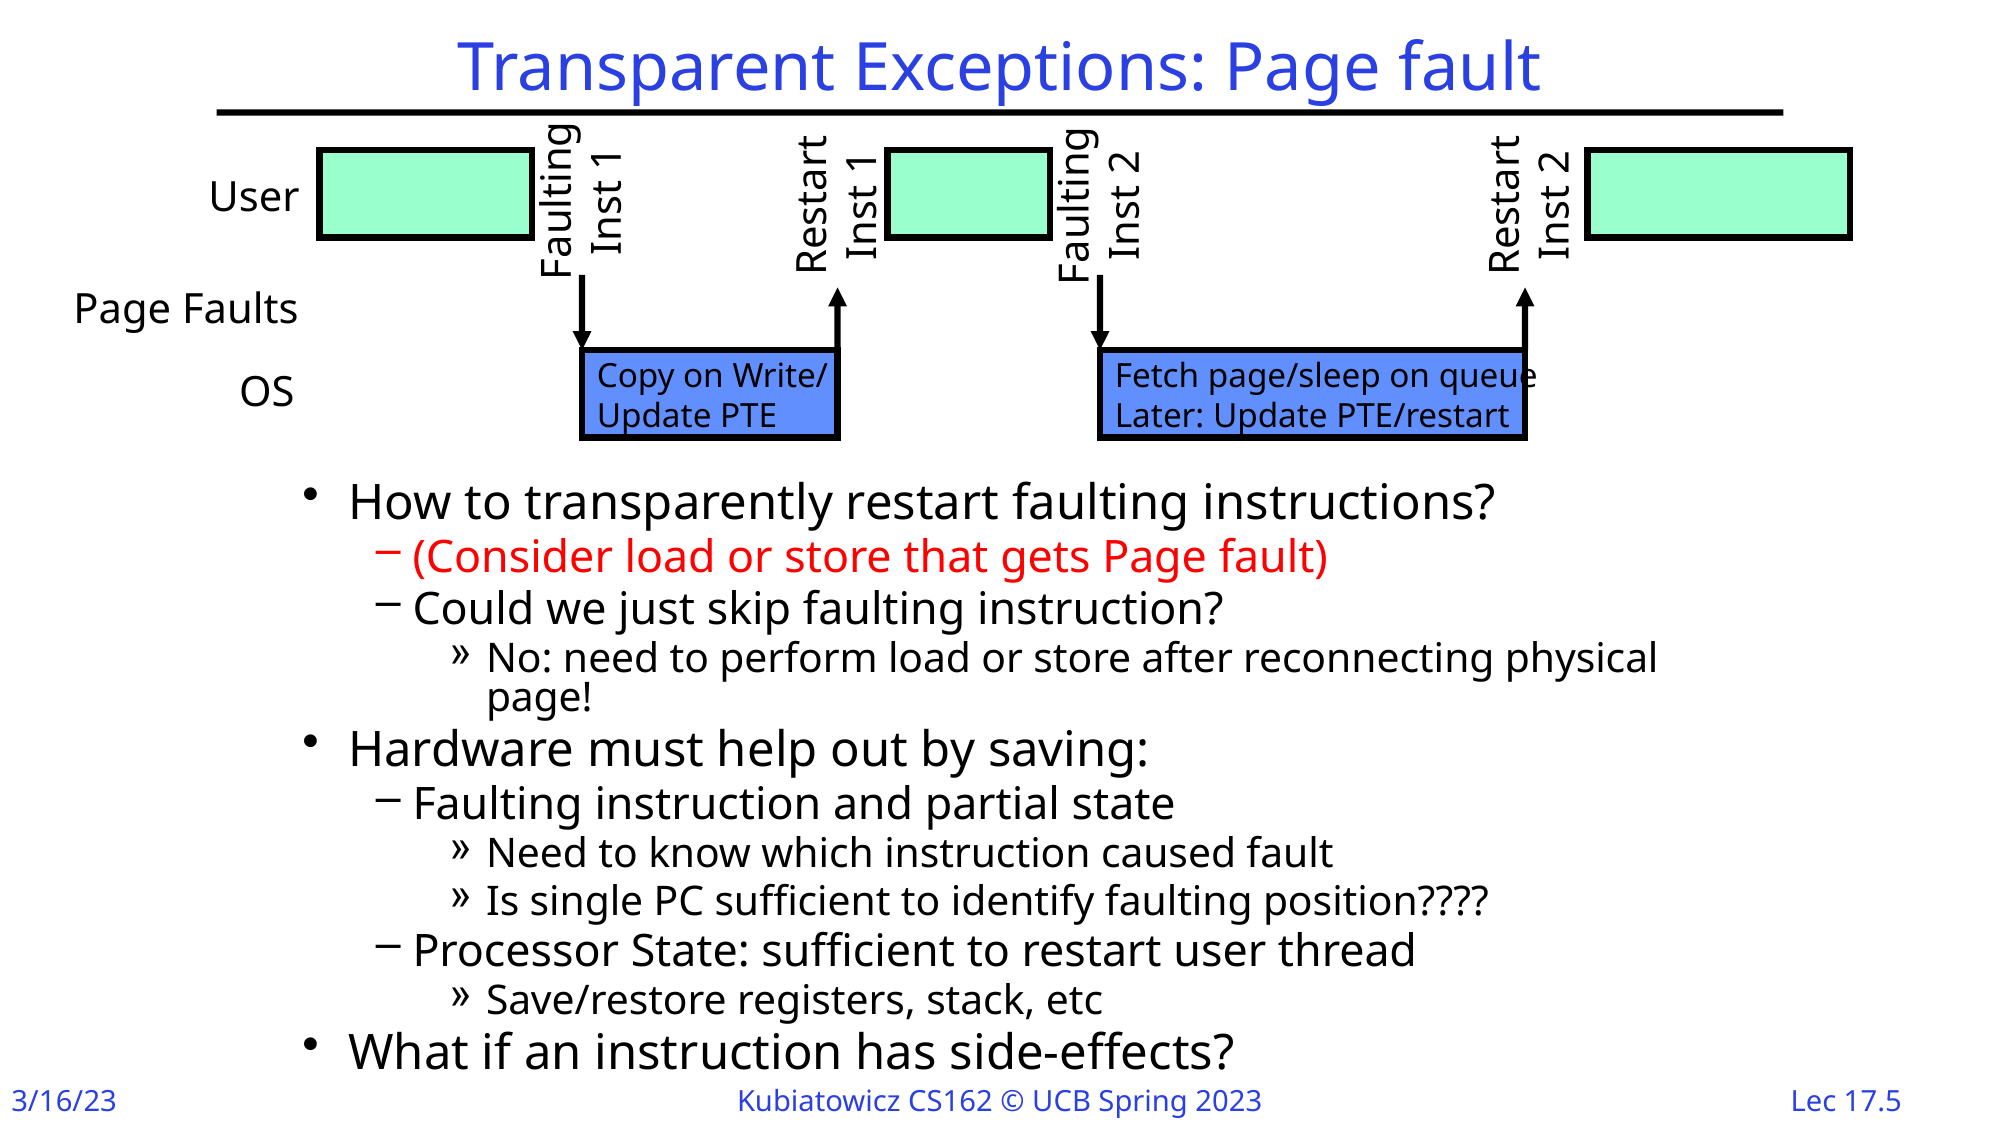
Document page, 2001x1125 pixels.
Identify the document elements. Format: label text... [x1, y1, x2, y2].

title Transparent Exceptions: Page fault [312, 24, 1688, 113]
text_box Restart Inst 1 [777, 120, 892, 291]
text_box Faulting Inst 1 [521, 106, 637, 296]
list How to transparently restart faulting instructions? (Consider load or store that gets Page fault) Could we just skip faulting instruction? No: need to perform load or store after reconnecting physical page! Hardware must help out by saving: Faulting instruction and partial state Need to know which instruction caused fault Is single PC sufficient to identify faulting position???? Processor State: sufficient to restart user thread Save/restore registers, stack, etc What if an instruction has side-effects? [287, 474, 1750, 1088]
text_box Faulting Inst 2 [1039, 111, 1155, 300]
text_box User [193, 162, 315, 228]
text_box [1099, 274, 1526, 438]
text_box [581, 274, 838, 438]
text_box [58, 274, 314, 424]
text_box [319, 149, 521, 238]
text_box Restart Inst 2 [1469, 120, 1585, 291]
text_box [1587, 149, 1850, 238]
text_box [892, 149, 1039, 238]
